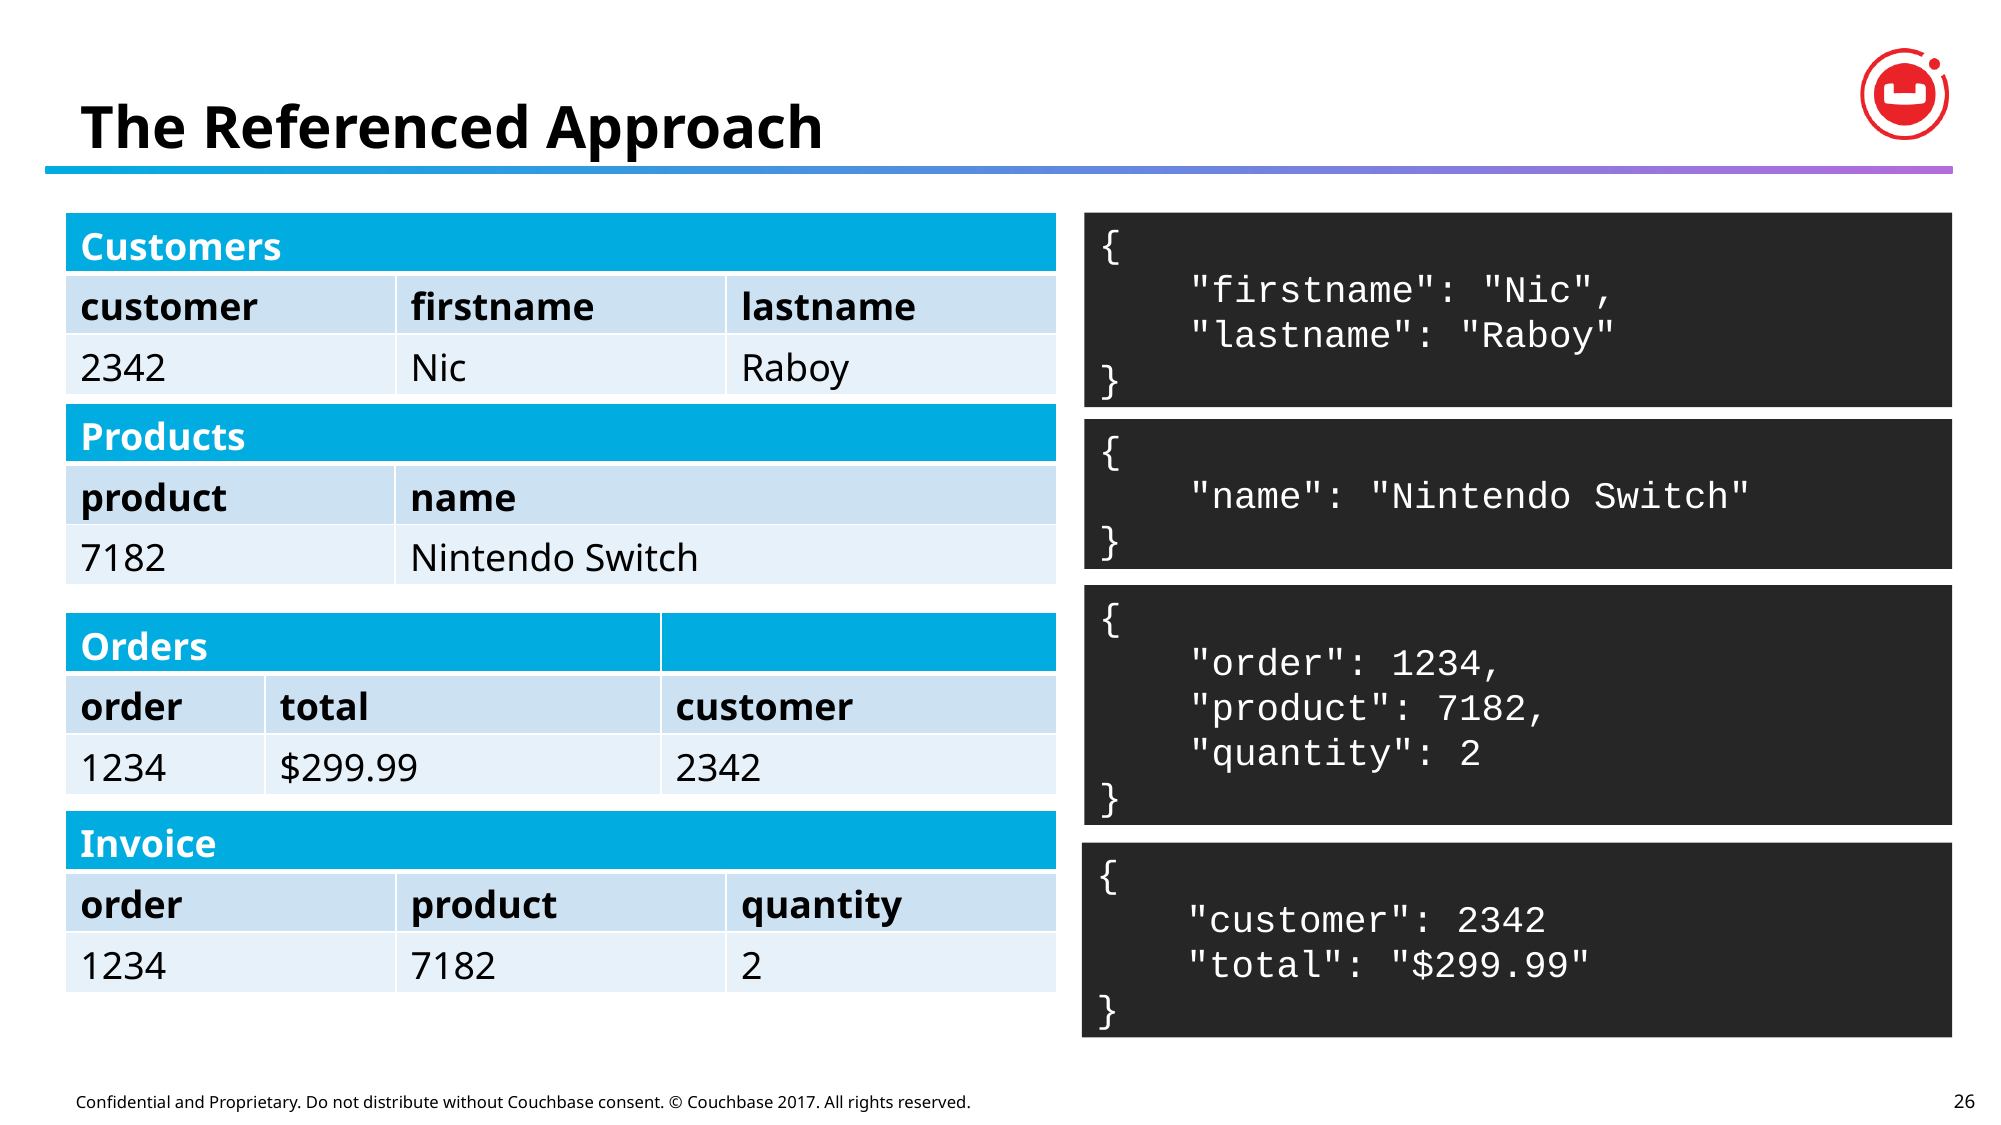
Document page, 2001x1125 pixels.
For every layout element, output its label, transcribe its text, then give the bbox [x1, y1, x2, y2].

table_cell 1234 [66, 933, 395, 992]
table_header Orders [66, 613, 660, 671]
table_cell 2342 [662, 735, 1056, 794]
table_cell customer [66, 276, 395, 333]
table_cell Raboy [727, 335, 1056, 394]
text_box { "firstname": "Nic", "lastname": "Raboy" } [1084, 212, 1953, 408]
table_cell firstname [397, 276, 725, 333]
text_box { "name": "Nintendo Switch" } [1084, 419, 1953, 569]
table_cell lastname [727, 276, 1056, 333]
table_cell product [397, 874, 725, 931]
table_header Invoice [66, 811, 1056, 869]
table_header [662, 613, 1056, 671]
text_box { "customer": 2342 "total": "$299.99" } [1081, 842, 1953, 1038]
table_cell total [266, 676, 660, 733]
table_cell 2 [727, 933, 1056, 992]
table_cell Nintendo Switch [396, 525, 1056, 584]
table_cell order [66, 874, 395, 931]
table_cell order [66, 676, 264, 733]
table_header Customers [66, 213, 1056, 271]
table_cell name [396, 466, 1056, 524]
table_cell 2342 [66, 335, 395, 394]
table_cell quantity [727, 874, 1056, 931]
table_header Products [66, 404, 1056, 461]
table_cell 1234 [66, 735, 264, 794]
picture [1860, 48, 1958, 140]
table_cell Nic [397, 335, 725, 394]
table_cell 7182 [397, 933, 725, 992]
table_cell product [66, 466, 394, 524]
title The Referenced Approach [65, 84, 1768, 175]
table_cell customer [662, 676, 1056, 733]
text_box { "order": 1234, "product": 7182, "quantity": 2 } [1084, 585, 1953, 825]
table_cell $299.99 [266, 735, 660, 794]
table_cell 7182 [66, 525, 394, 584]
